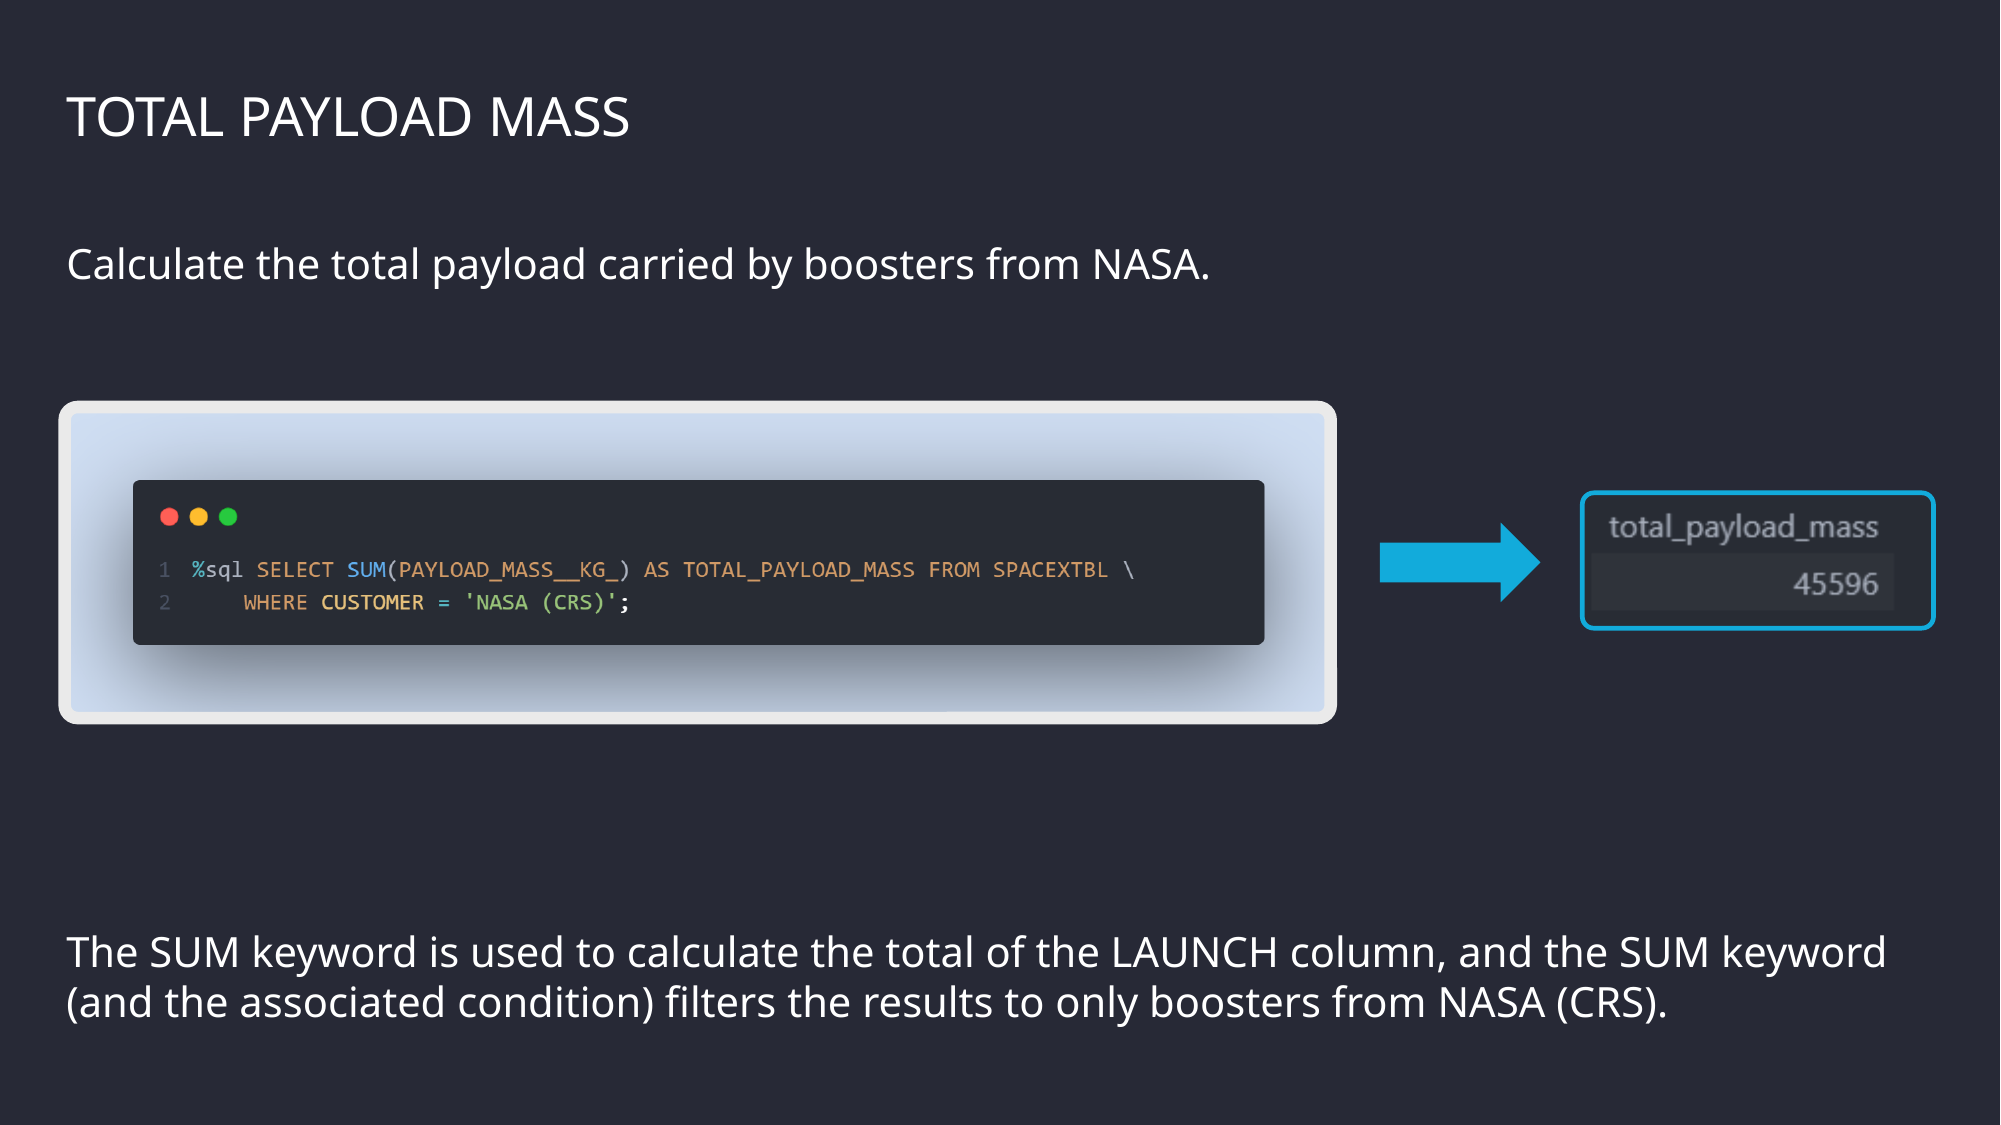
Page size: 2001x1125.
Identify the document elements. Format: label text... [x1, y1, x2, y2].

picture [1582, 492, 1934, 629]
text_box [1378, 520, 1542, 605]
text_box Calculate the total payload carried by boosters from NASA. The SUM keyword is used to calculate the total of the LAUNCH column, and the SUM keyword (and the associated condition) filters the results to only boosters from NASA (CRS). [66, 237, 1938, 1050]
text_box Total Payload Mass [66, 89, 1863, 149]
picture [64, 406, 1331, 719]
